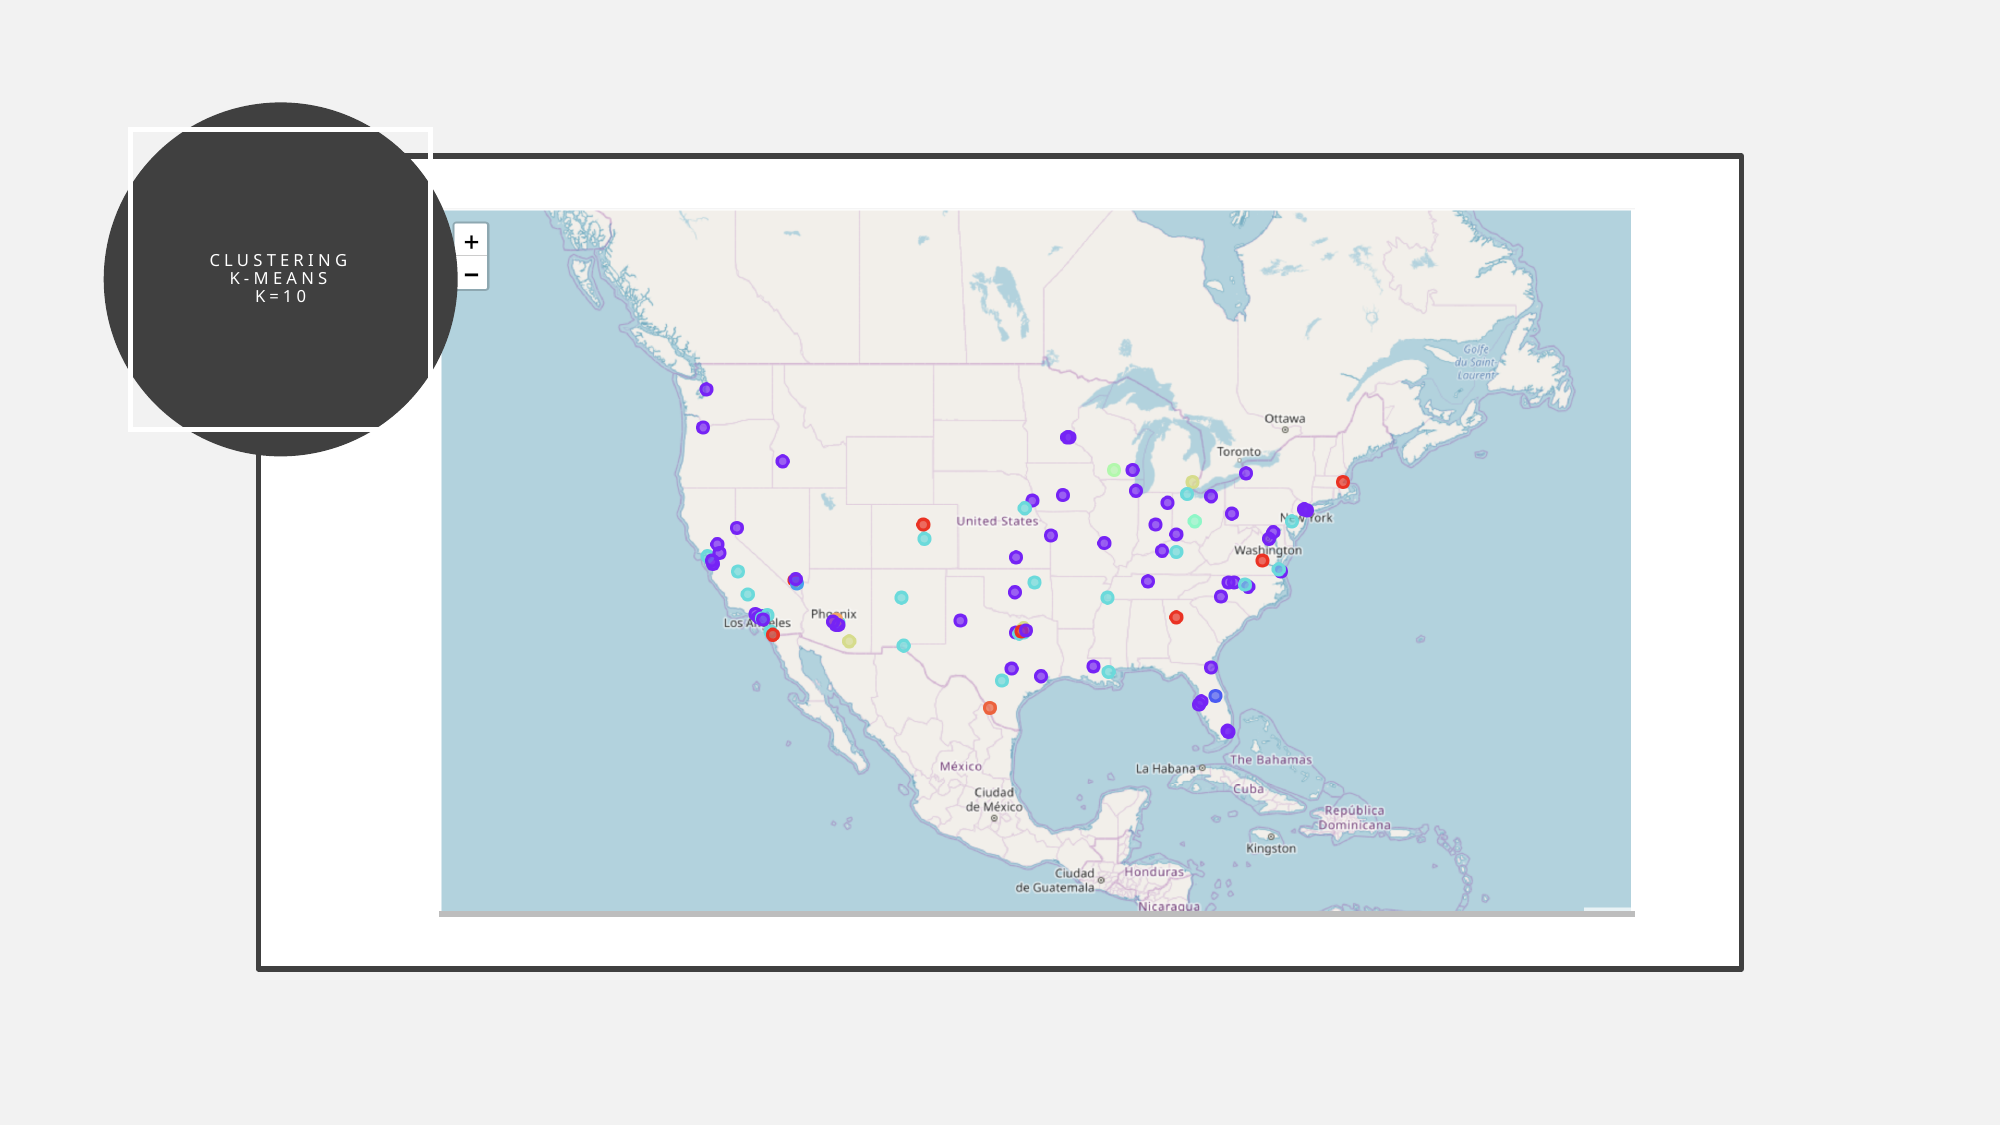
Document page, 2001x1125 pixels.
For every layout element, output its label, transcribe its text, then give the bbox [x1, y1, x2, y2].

text_box [102, 187, 128, 371]
text_box [189, 432, 373, 458]
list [439, 208, 1635, 917]
text_box [433, 187, 444, 372]
text_box [188, 101, 373, 127]
title Clustering k-means k=10 [128, 127, 433, 432]
text_box [257, 155, 1742, 970]
